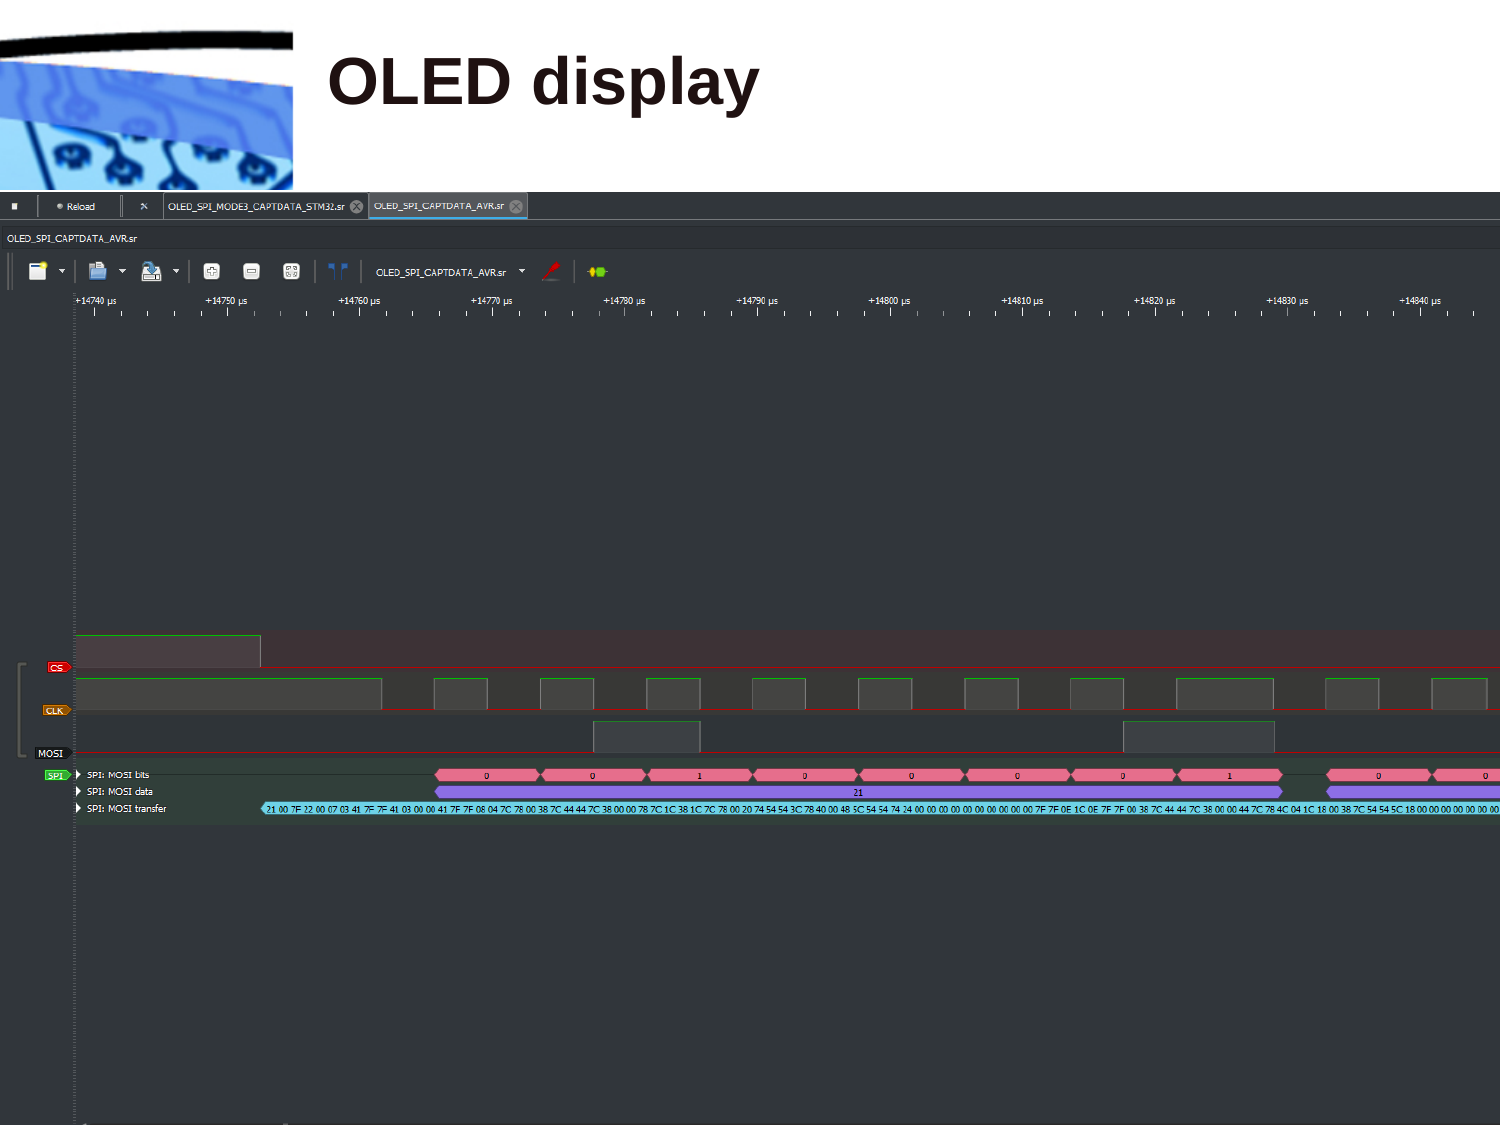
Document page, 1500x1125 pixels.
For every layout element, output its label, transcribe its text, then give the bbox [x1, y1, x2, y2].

picture [0, 0, 1500, 1125]
title OLED display [312, 18, 1471, 138]
